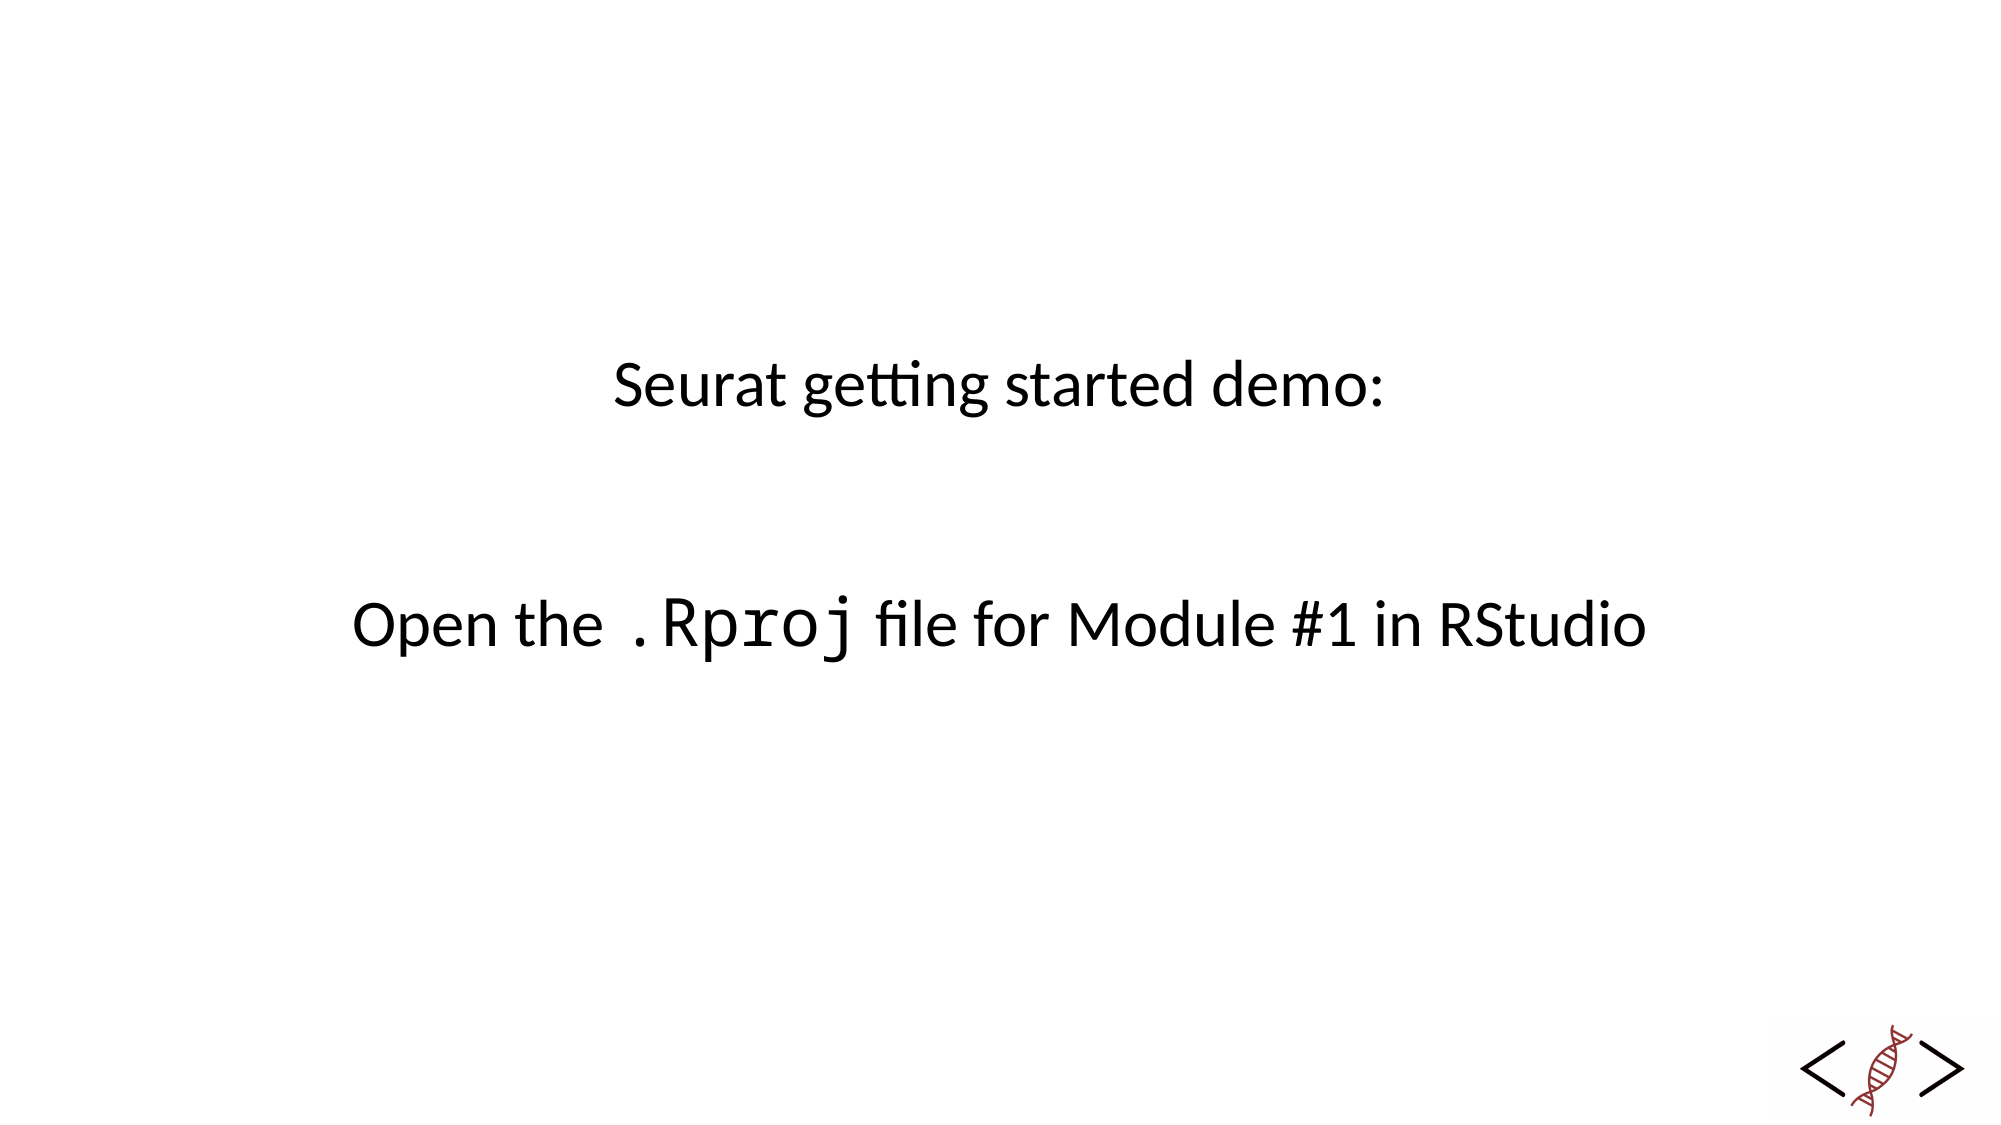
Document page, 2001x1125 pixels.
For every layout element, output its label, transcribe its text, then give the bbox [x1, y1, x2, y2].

picture [1769, 1015, 2000, 1124]
text_box Seurat getting started demo: Open the .Rproj file for Module #1 in RStudio [244, 332, 1756, 668]
